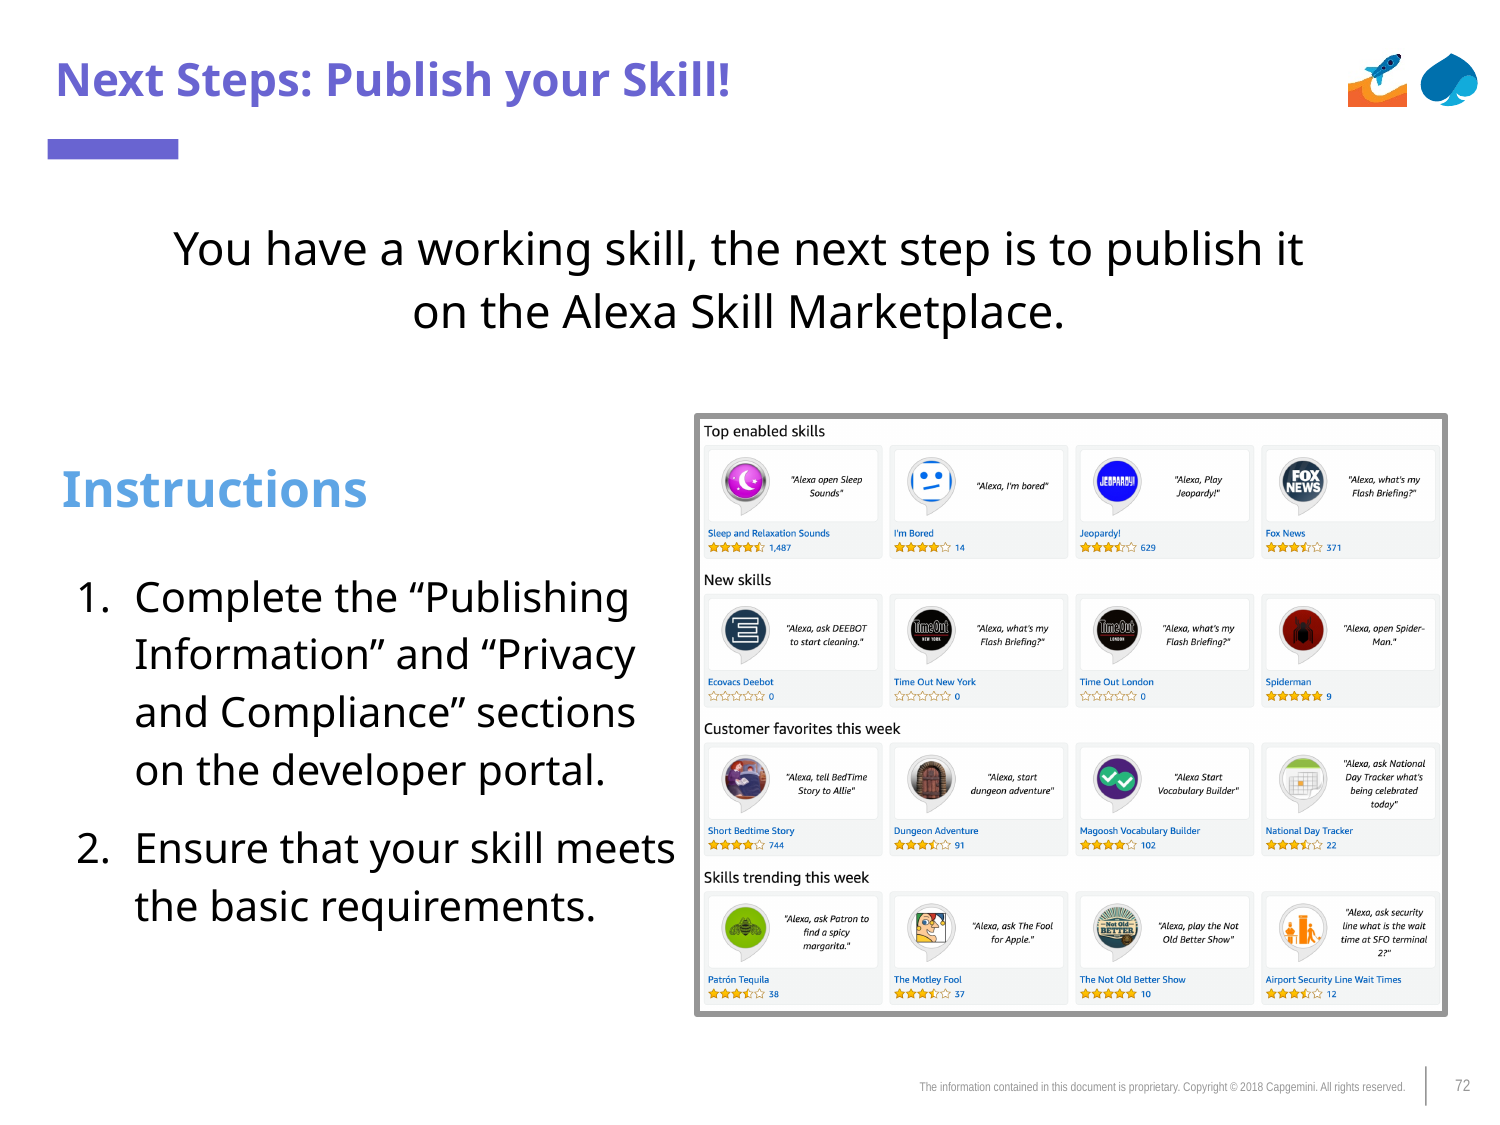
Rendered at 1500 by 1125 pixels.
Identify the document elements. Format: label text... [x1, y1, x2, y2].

text_box Next Steps: Publish your Skill! [39, 20, 1500, 135]
text_box Instructions [47, 433, 694, 512]
text_box You have a working skill, the next step is to publish it on the Alexa Skill Marketplace. [127, 196, 1351, 371]
picture [699, 418, 1443, 1012]
text_box Complete the “Publishing Information” and “Privacy and Compliance” sections on the developer portal. Ensure that your skill meets the basic requirements. [44, 520, 694, 973]
